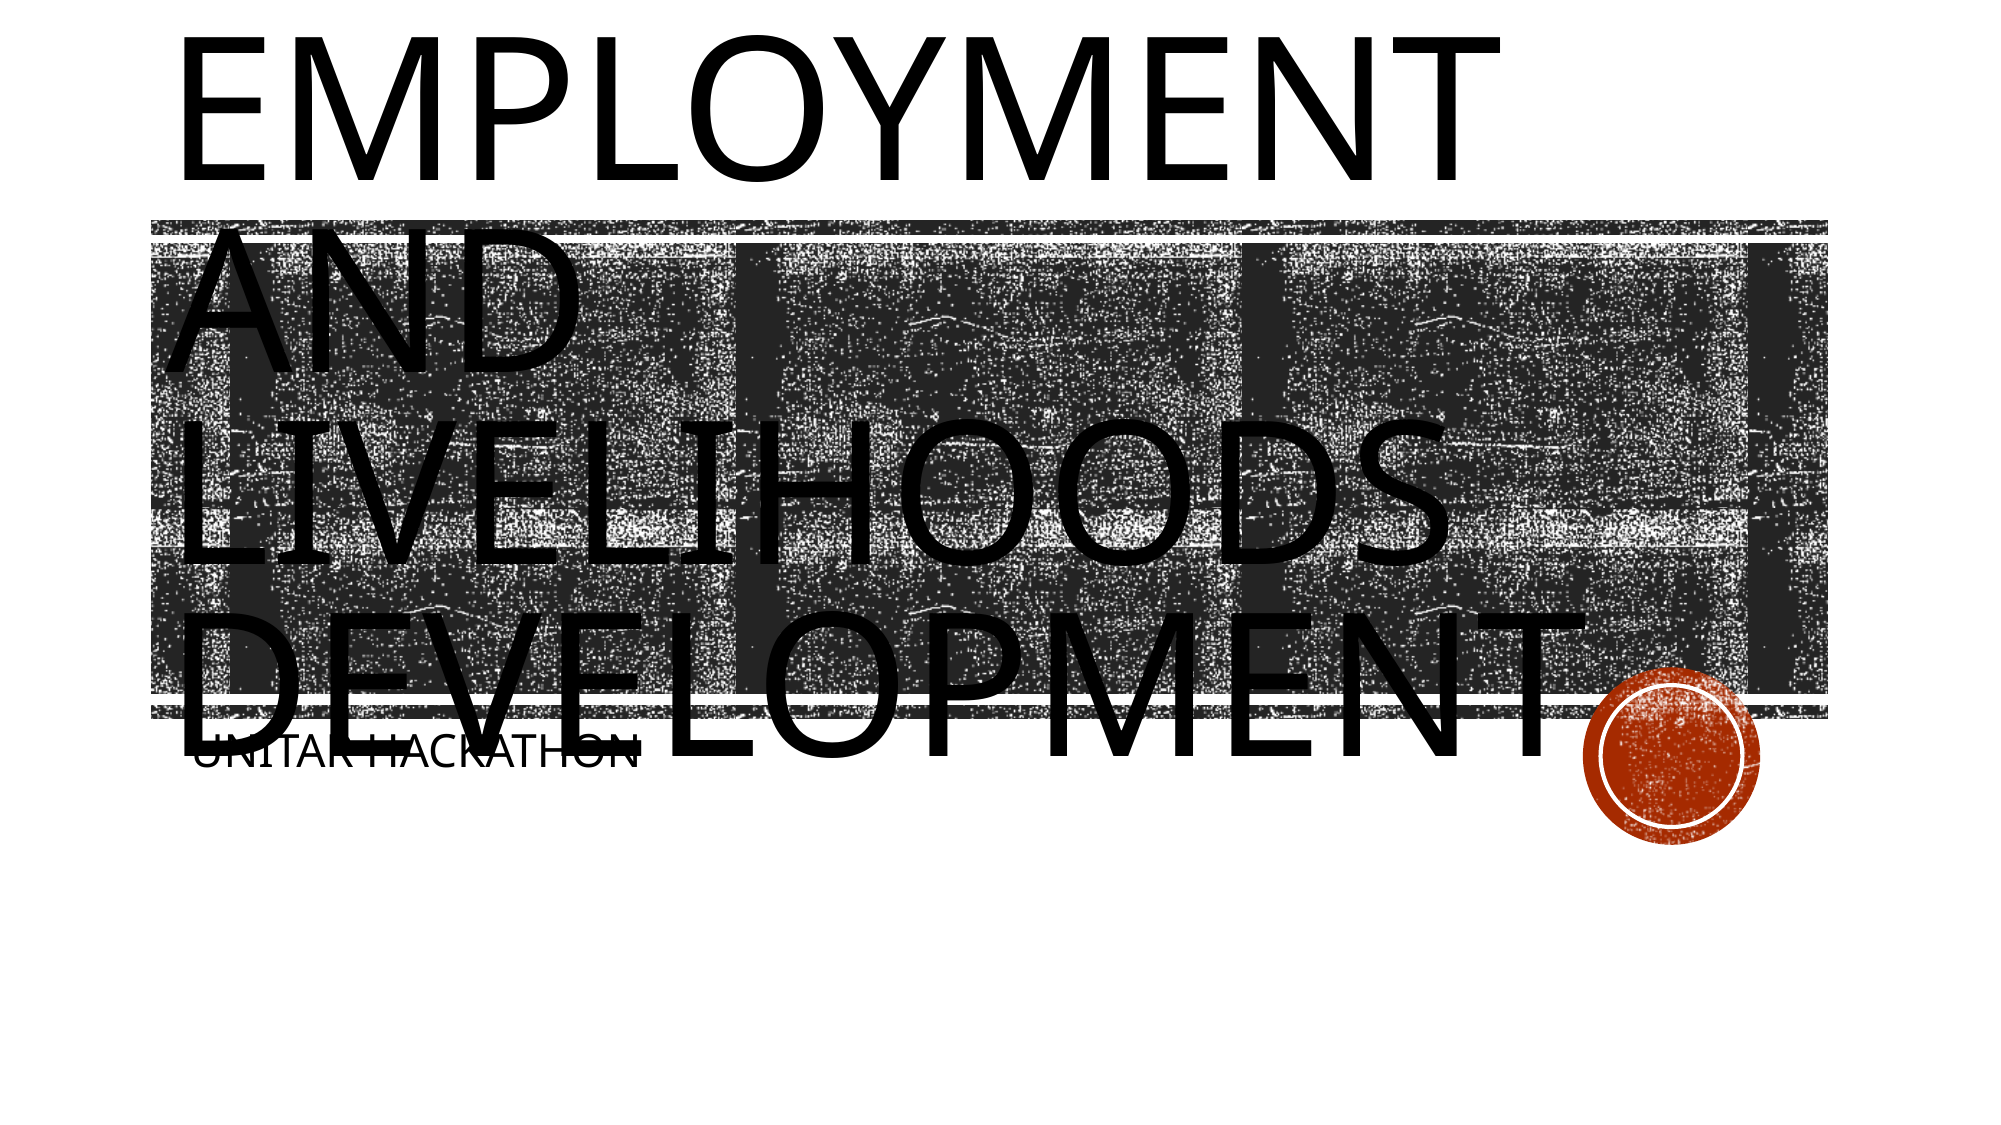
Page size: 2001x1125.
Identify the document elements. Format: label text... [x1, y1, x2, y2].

subtitle UNITAR HACKATHON [175, 720, 1470, 896]
title Employment and Livelihoods Development [150, 101, 1786, 720]
